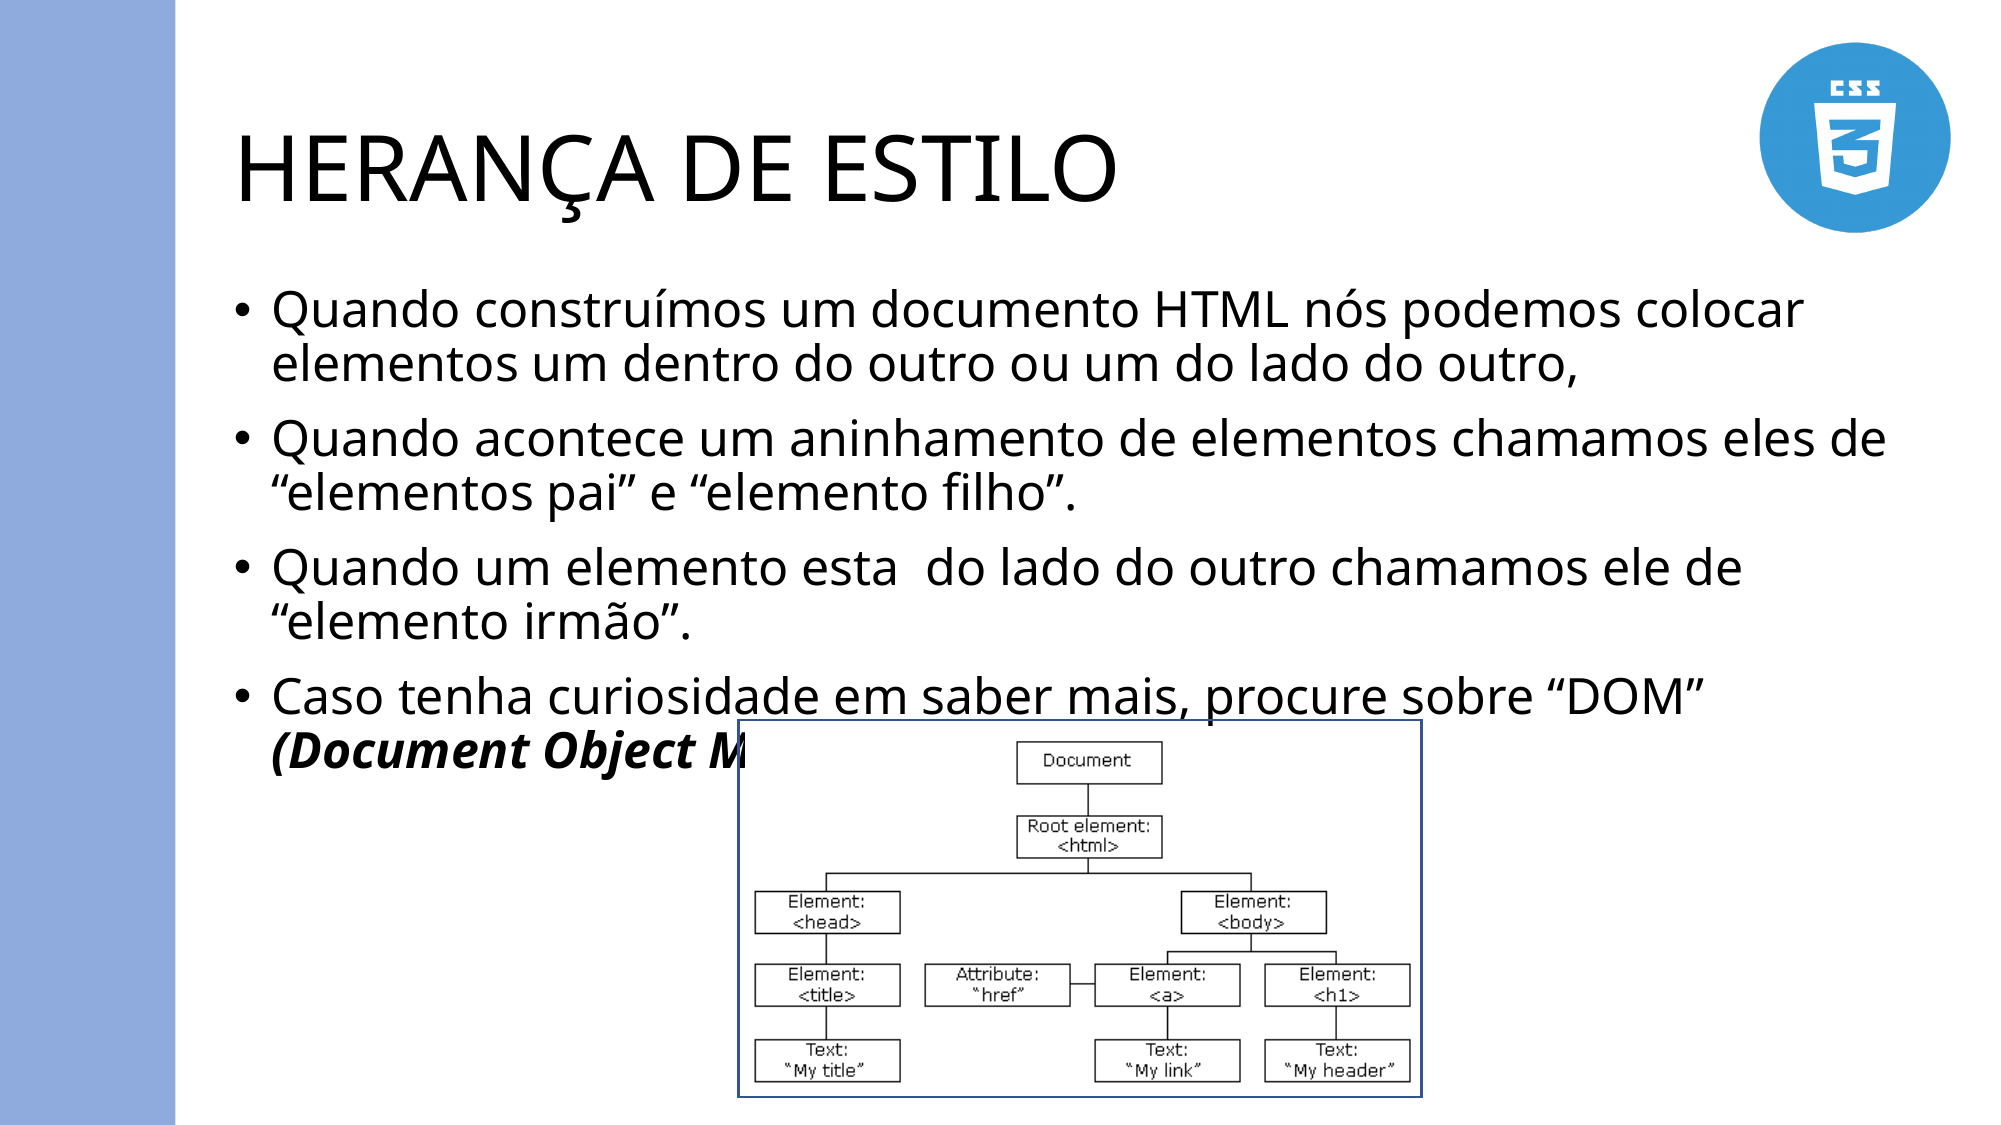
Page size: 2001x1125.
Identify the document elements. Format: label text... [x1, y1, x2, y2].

text_box [0, 0, 176, 1125]
picture [1749, 32, 1961, 243]
picture [744, 726, 1422, 1098]
text_box HERANÇA DE ESTILO [219, 67, 1863, 277]
text_box [737, 719, 1423, 1098]
list Quando construímos um documento HTML nós podemos colocar elementos um dentro do outro ou um do lado do outro, Quando acontece um aninhamento de elementos chamamos eles de “elementos pai” e “elemento filho”. Quando um elemento esta do lado do outro chamamos ele de “elemento irmão”. Caso tenha curiosidade em saber mais, procure sobre “DOM” (Document Object Model). [219, 277, 1948, 1058]
